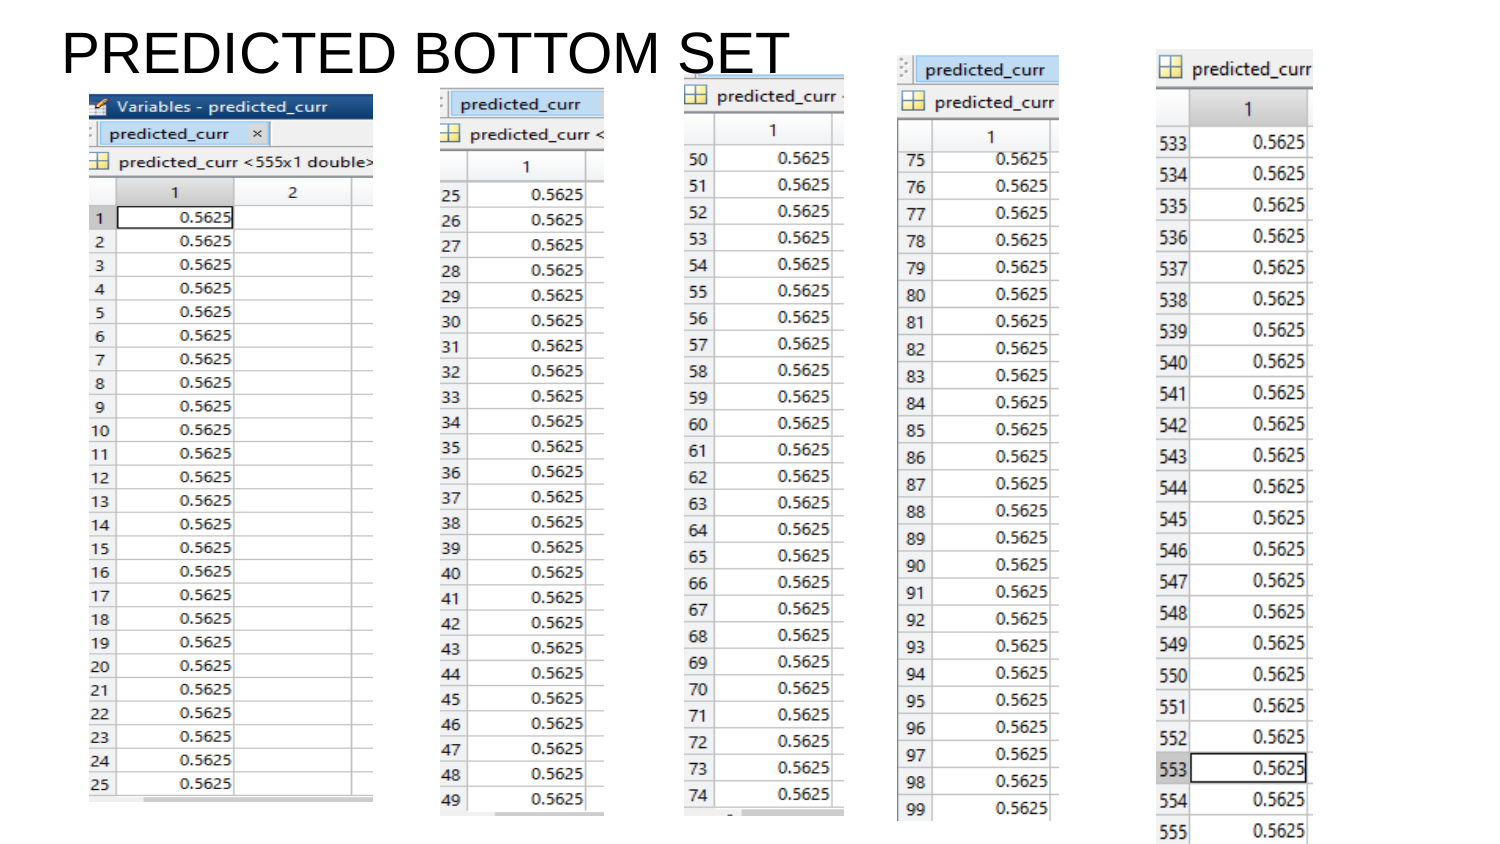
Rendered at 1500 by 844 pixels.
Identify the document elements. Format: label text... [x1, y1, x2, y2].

title PREDICTED BOTTOM SET [46, 0, 1445, 94]
picture [1155, 49, 1313, 844]
picture [89, 93, 373, 802]
picture [897, 54, 1059, 822]
picture [684, 74, 844, 816]
picture [440, 87, 604, 816]
